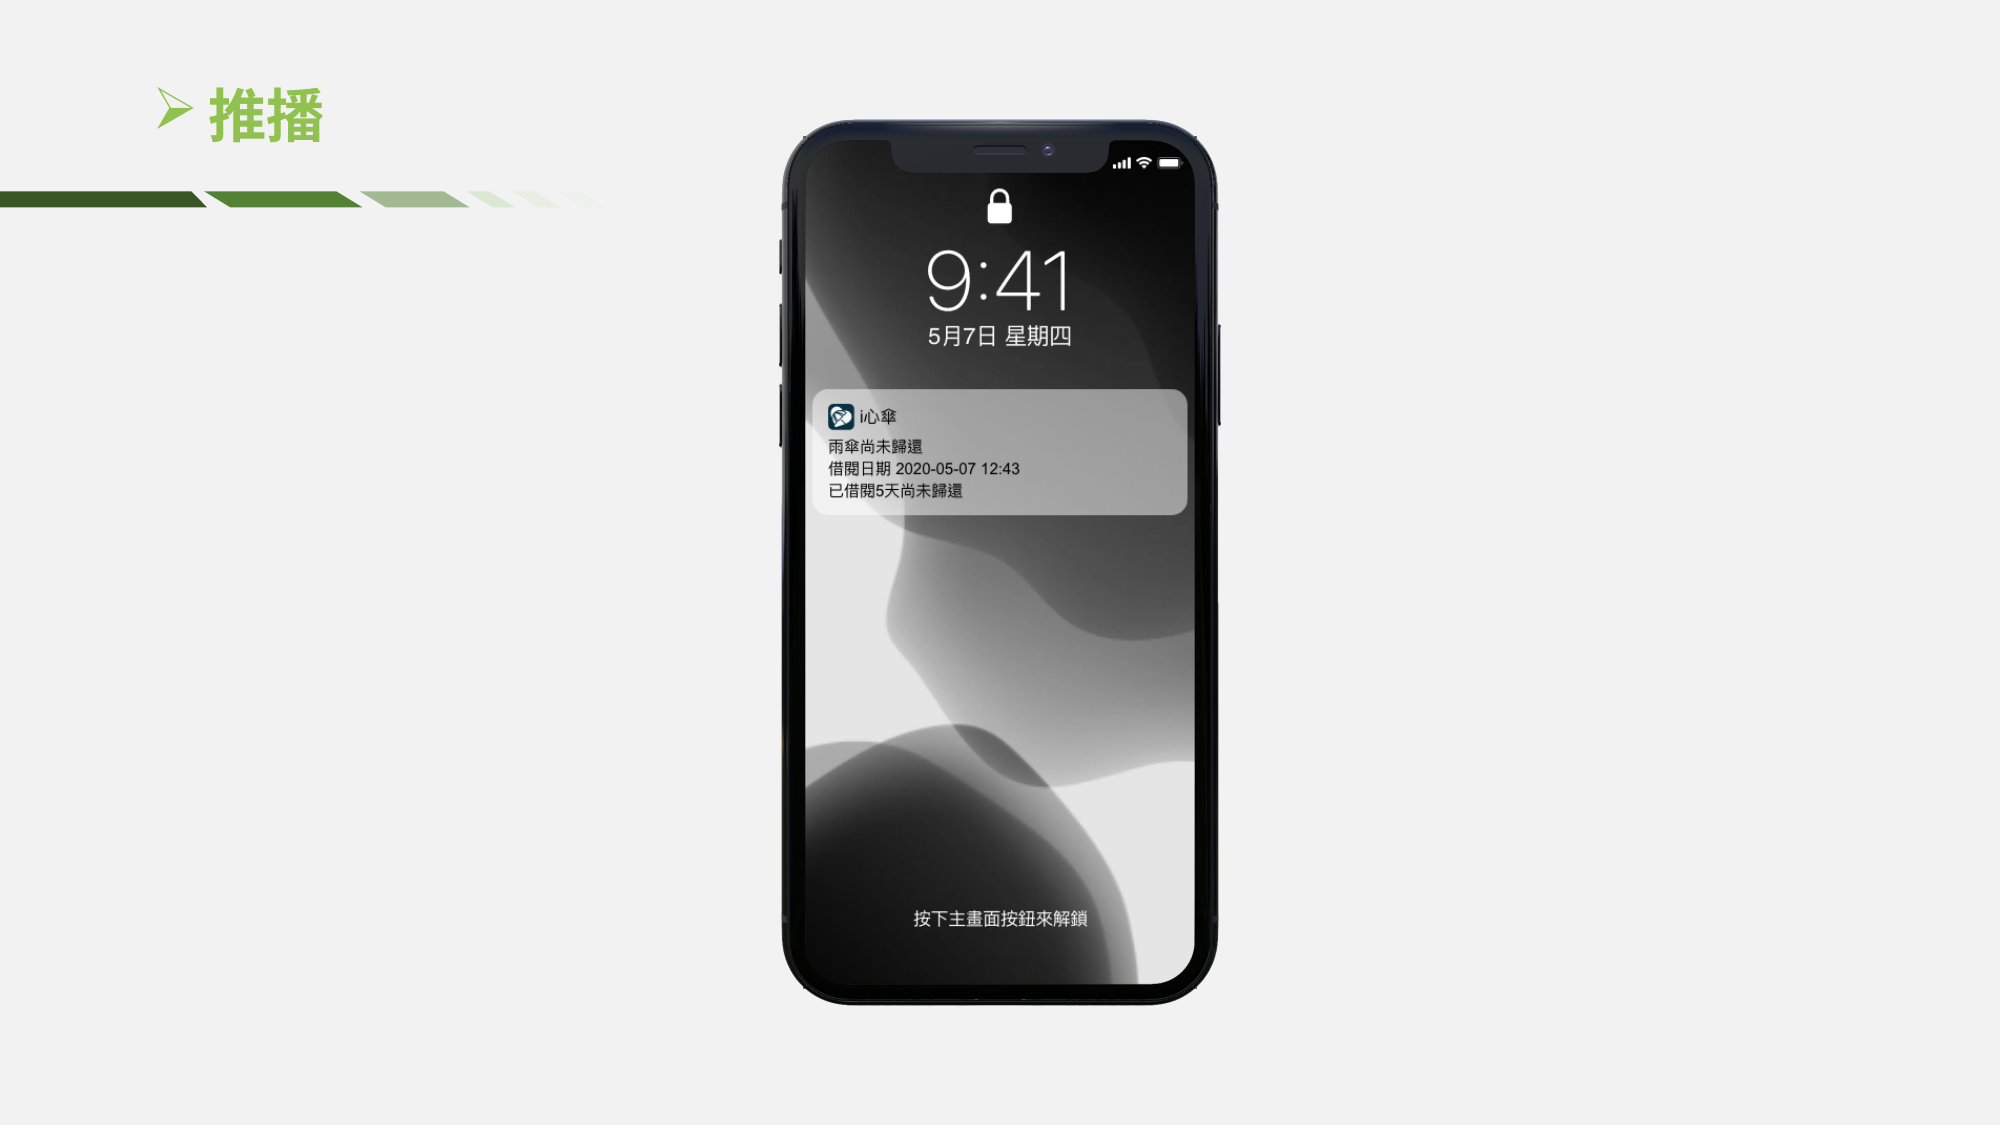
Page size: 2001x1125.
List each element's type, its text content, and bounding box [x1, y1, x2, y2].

title 推播 [137, 59, 1863, 178]
picture [779, 119, 1221, 1006]
